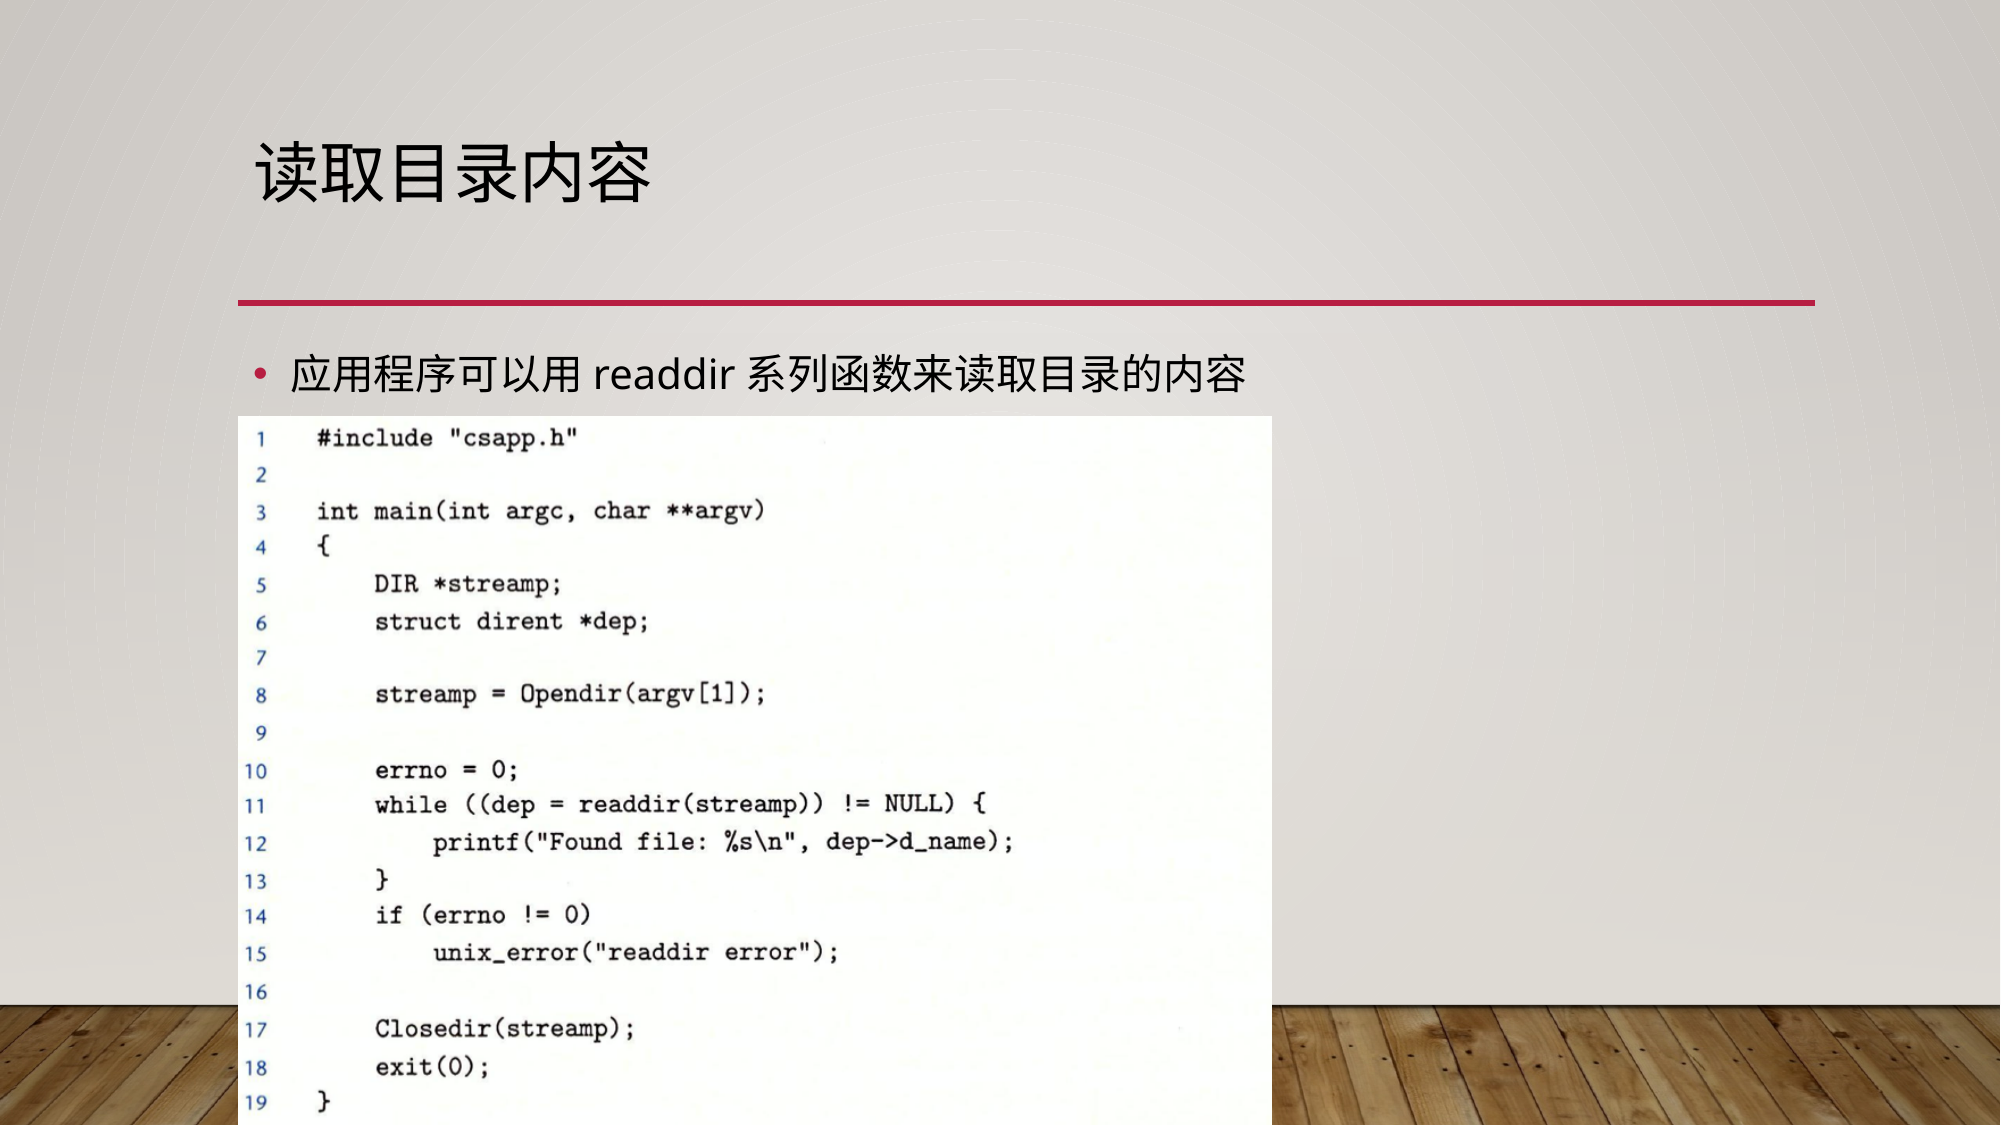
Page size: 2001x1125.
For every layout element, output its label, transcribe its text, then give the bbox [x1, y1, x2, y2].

title 读取目录内容 [238, 131, 1814, 305]
picture [0, 416, 2000, 1125]
list 应用程序可以用readdir系列函数来读取目录的内容 [238, 330, 1814, 897]
